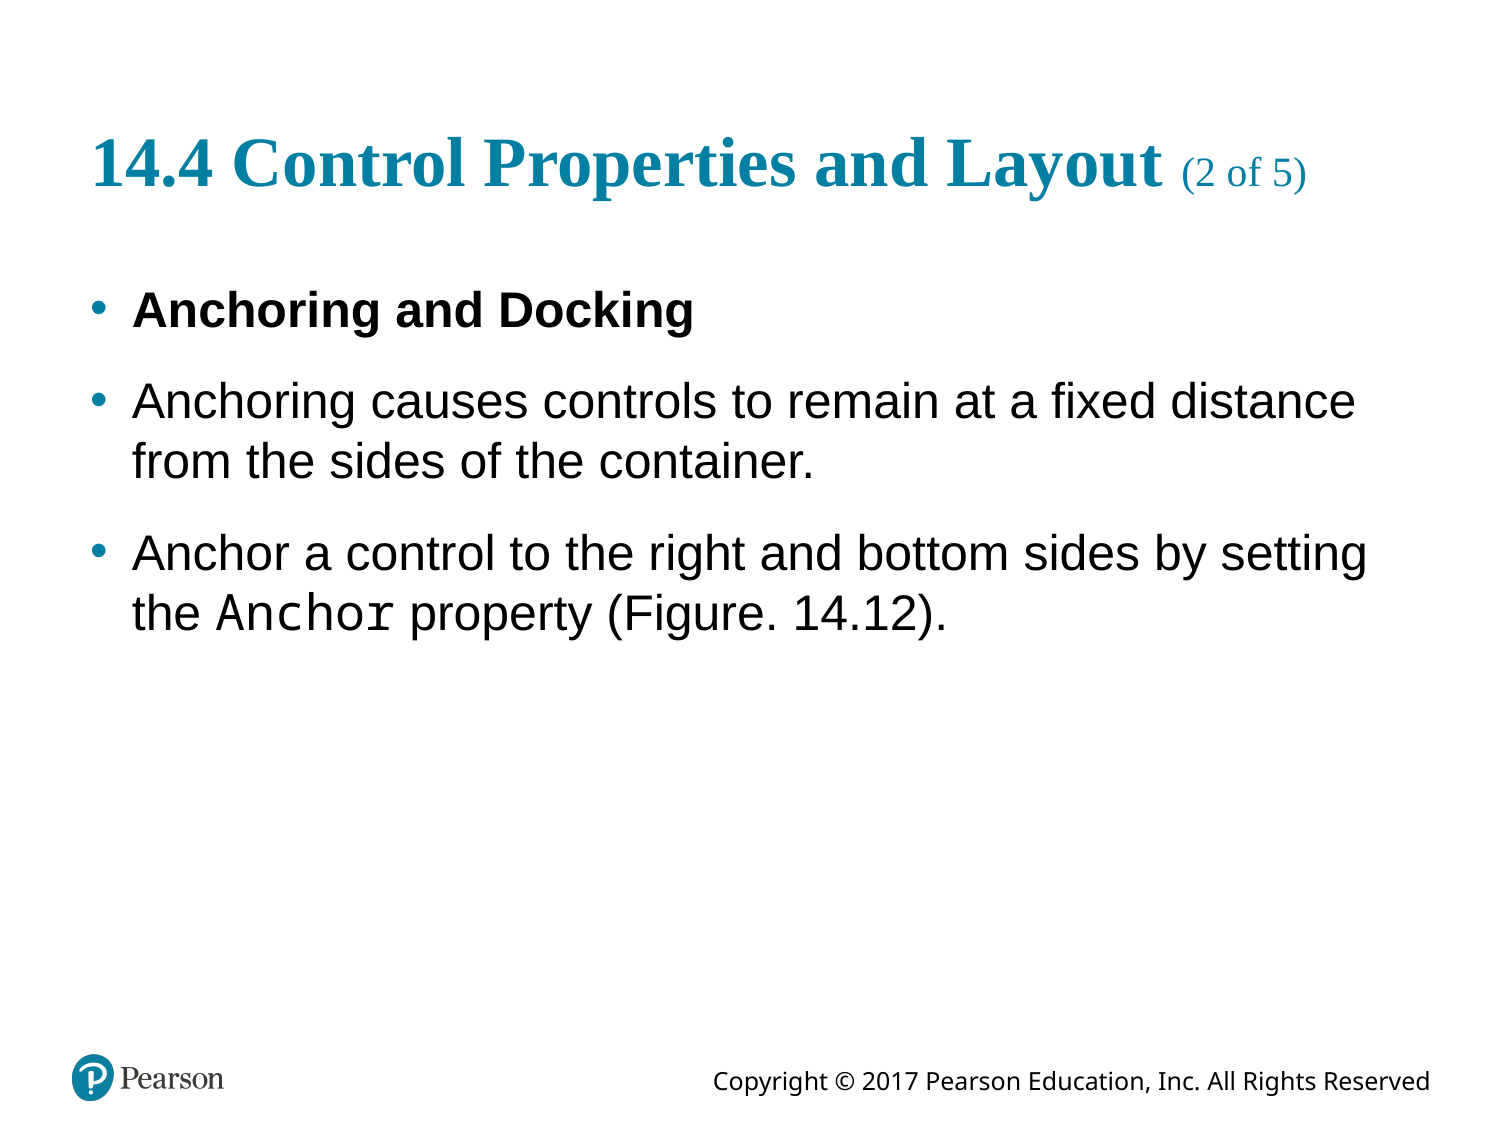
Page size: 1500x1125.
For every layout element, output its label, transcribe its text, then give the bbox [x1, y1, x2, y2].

title 14.4 Control Properties and Layout (2 of 5) [75, 35, 1425, 216]
picture [98, 1054, 224, 1101]
list Anchoring and Docking Anchoring causes controls to remain at a fixed distance from the sides of the container. Anchor a control to the right and bottom sides by setting the Anchor property (Figure. 14.12). [75, 262, 1425, 1005]
picture [72, 1054, 88, 1070]
picture [72, 1087, 83, 1101]
picture [80, 1063, 106, 1088]
